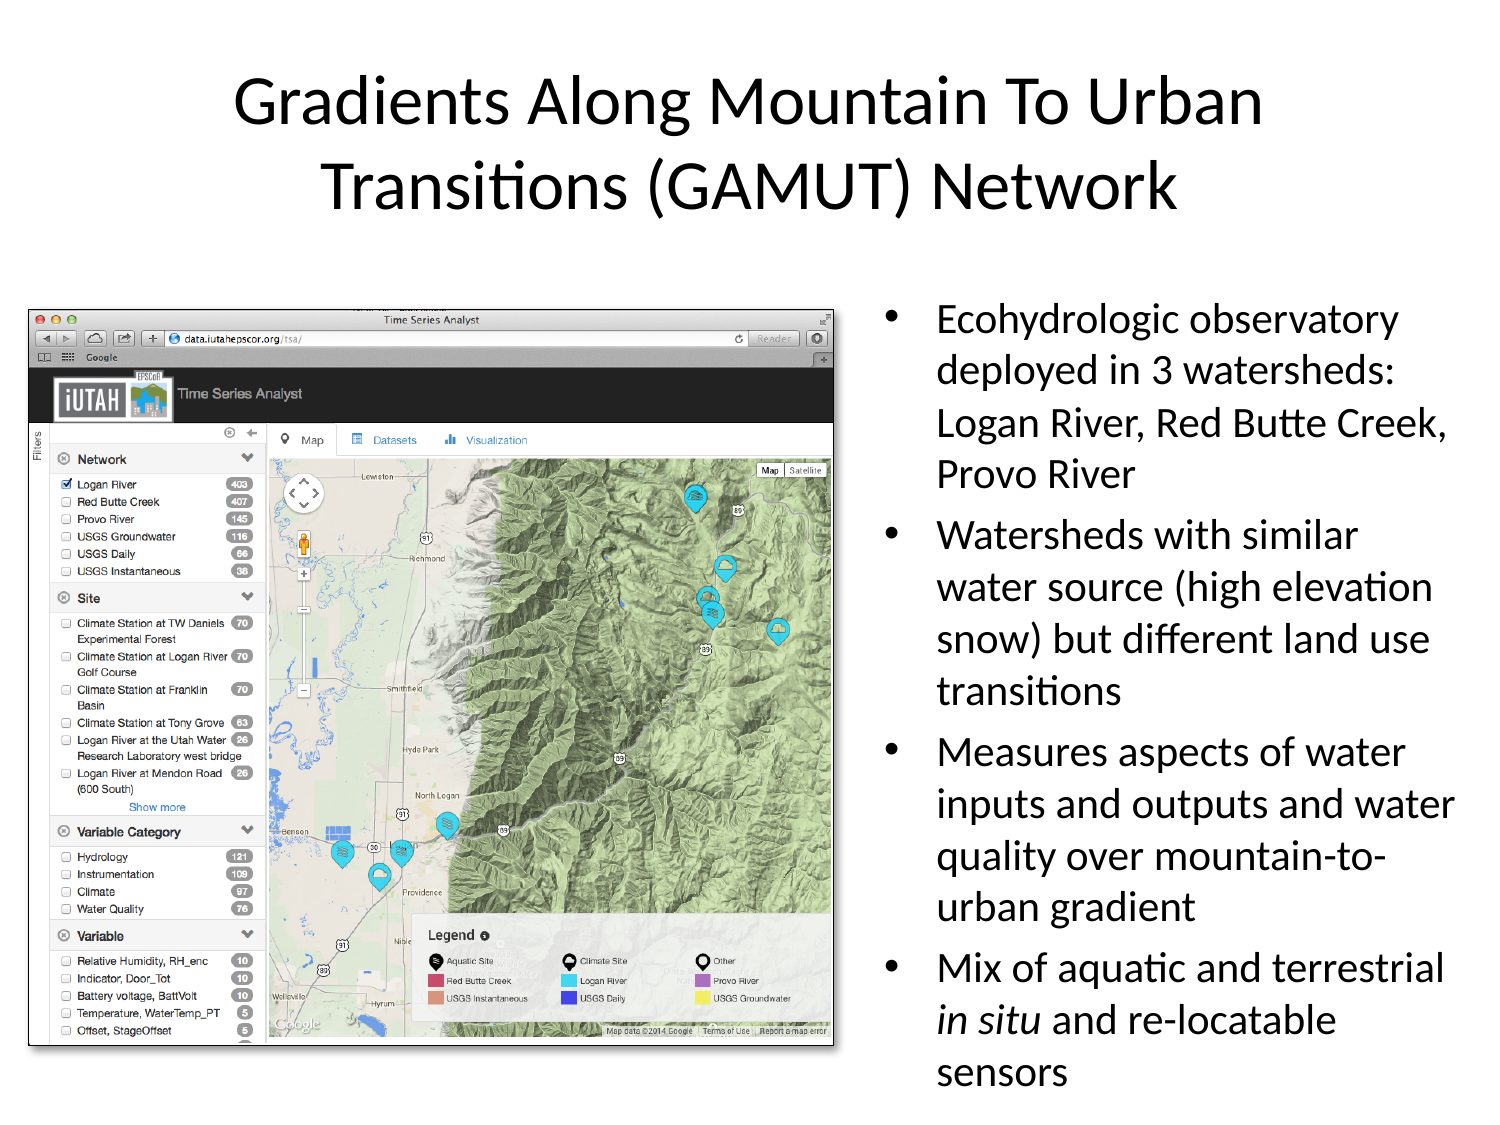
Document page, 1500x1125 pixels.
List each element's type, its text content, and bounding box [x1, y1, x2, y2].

picture [28, 309, 834, 1046]
list Ecohydrologic observatory deployed in 3 watersheds: Logan River, Red Butte Creek, Provo River Watersheds with similar water source (high elevation snow) but different land use transitions Measures aspects of water inputs and outputs and water quality over mountain-to-urban gradient Mix of aquatic and terrestrial in situ and re-locatable sensors [869, 282, 1476, 1115]
title Gradients Along Mountain To Urban Transitions (GAMUT) Network [75, 45, 1425, 233]
